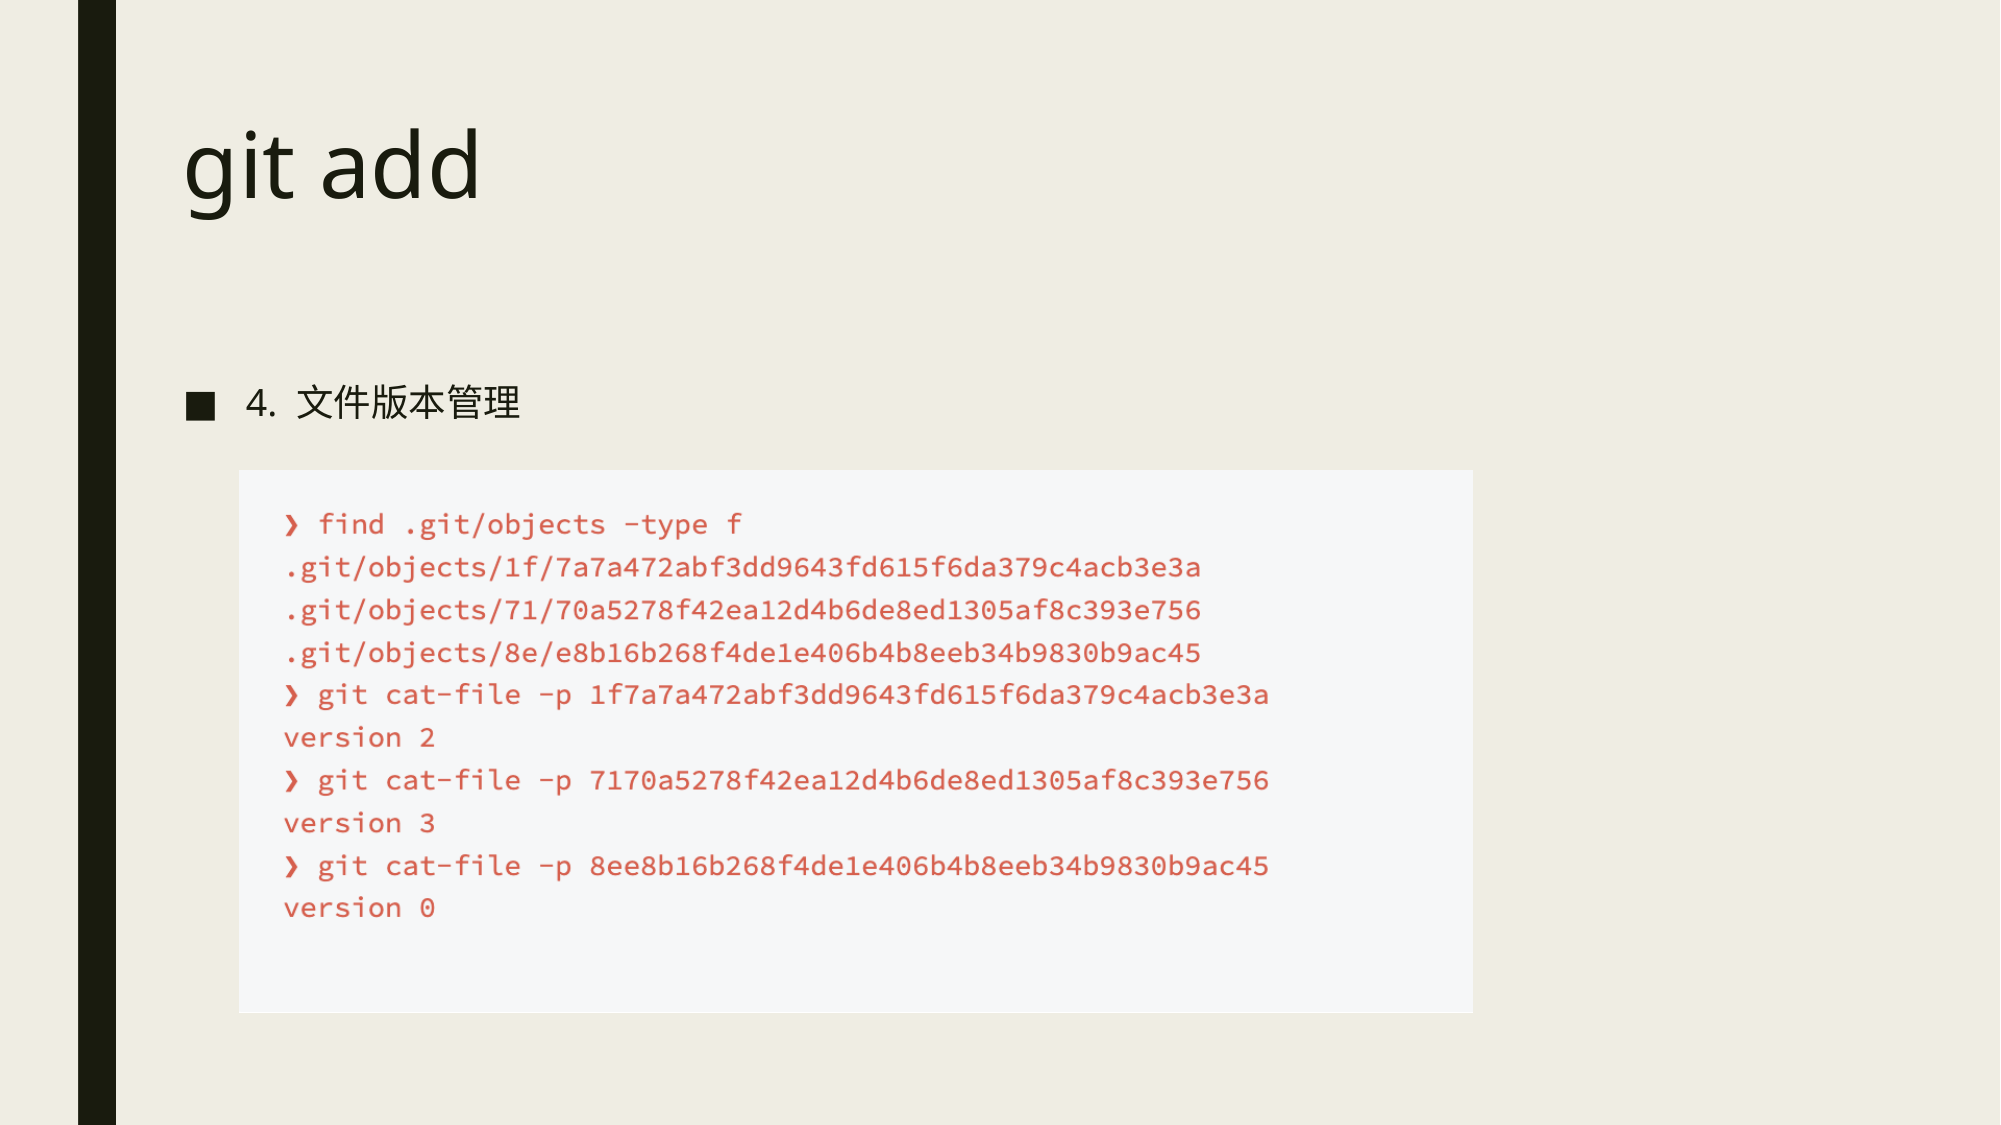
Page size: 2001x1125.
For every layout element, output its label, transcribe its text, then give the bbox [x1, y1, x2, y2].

picture [239, 470, 1473, 1013]
list 4. 文件版本管理 [167, 375, 1834, 963]
text_box [76, 0, 119, 1125]
title git add [167, 112, 1890, 357]
